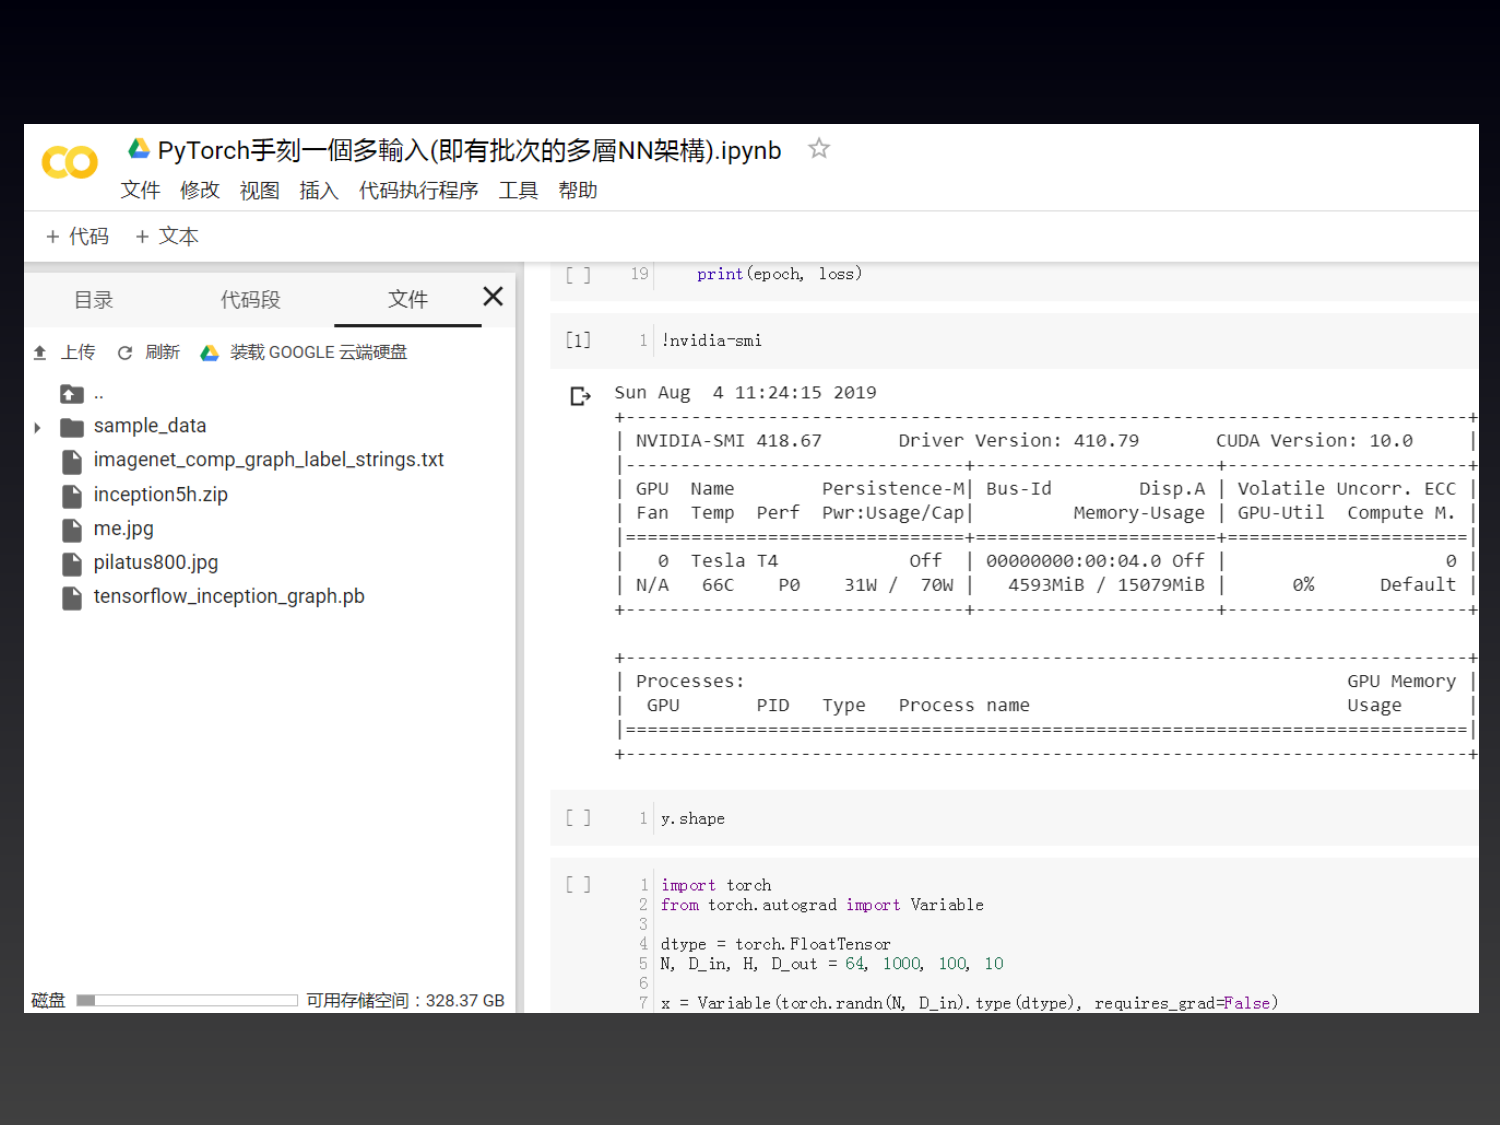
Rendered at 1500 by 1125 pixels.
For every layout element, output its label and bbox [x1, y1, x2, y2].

picture [24, 124, 1480, 1013]
